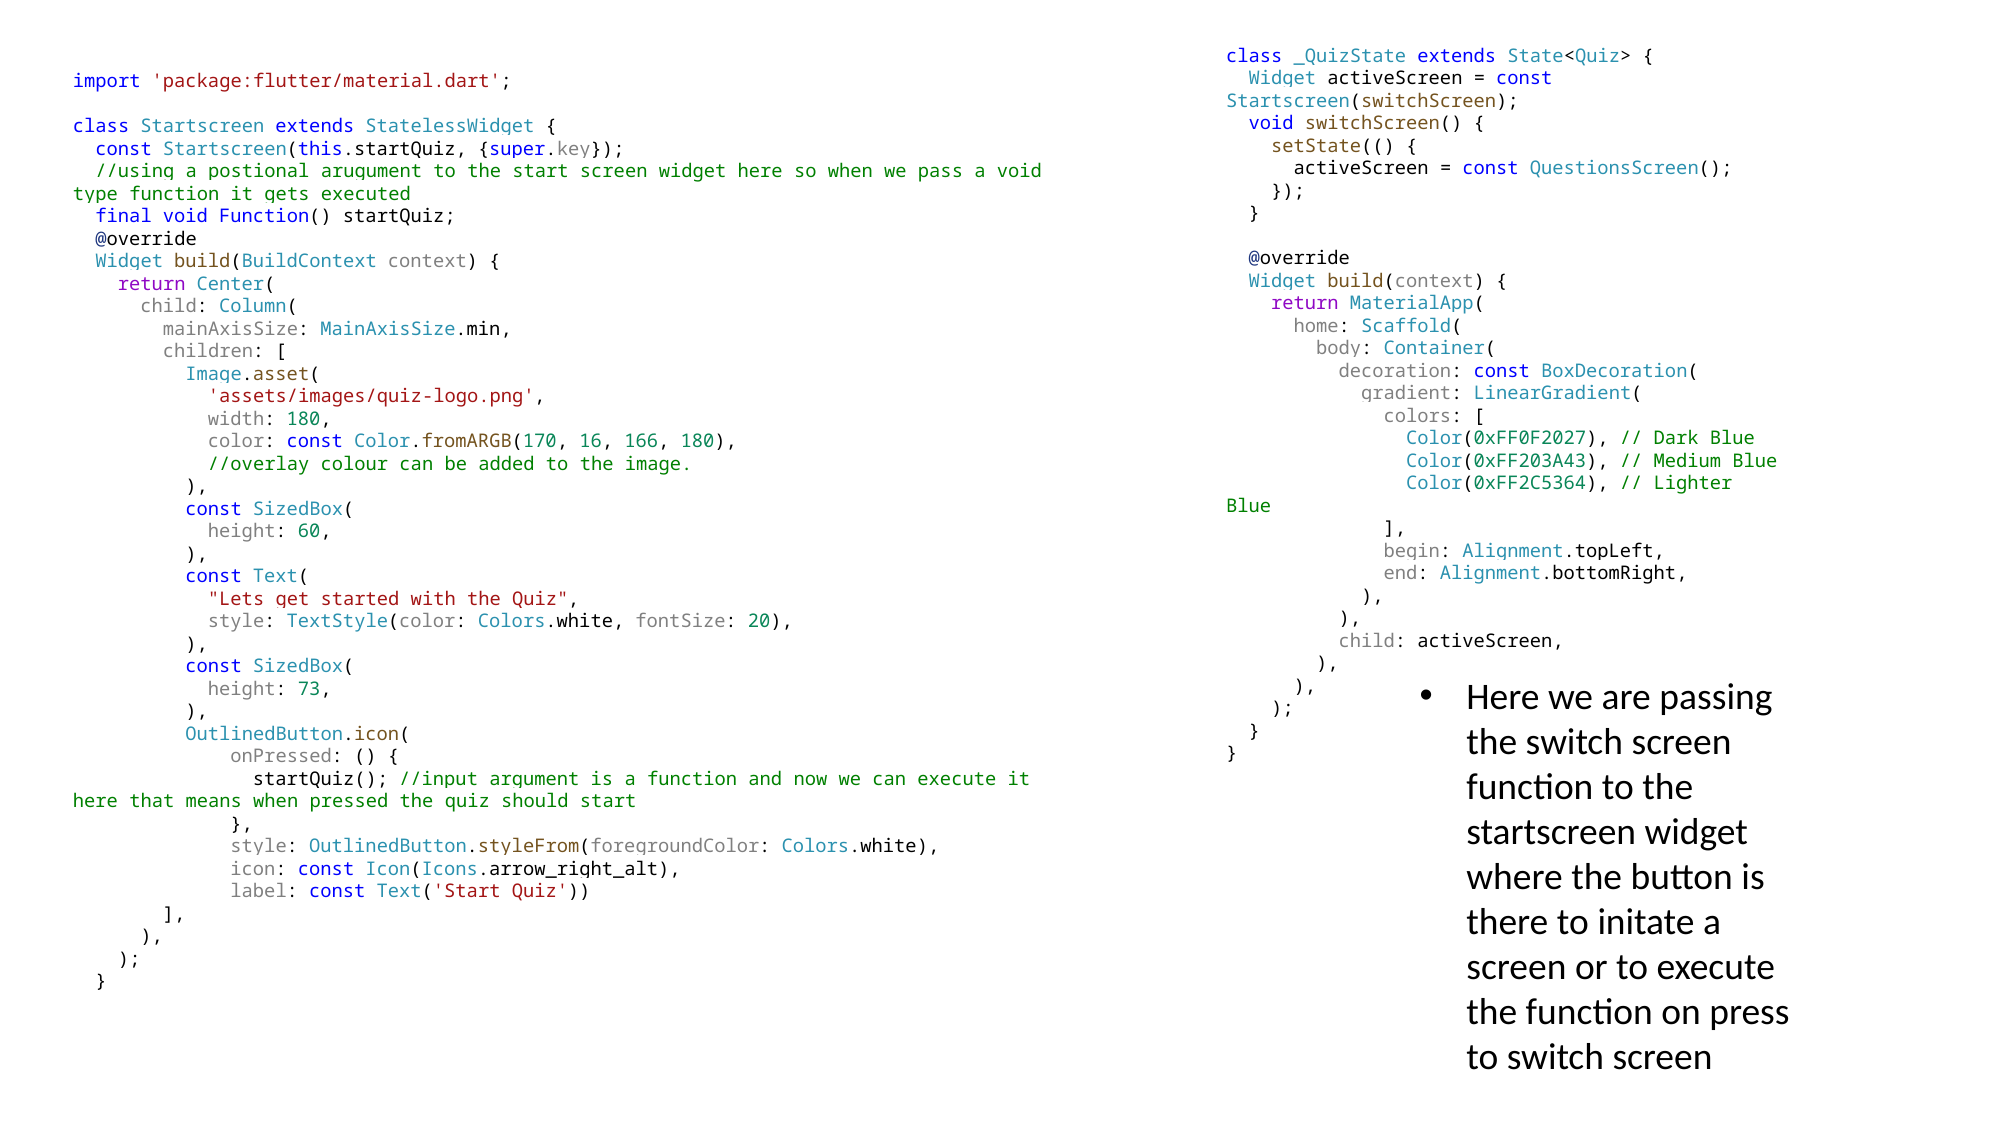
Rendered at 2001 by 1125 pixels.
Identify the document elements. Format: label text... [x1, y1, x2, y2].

text_box Here we are passing the switch screen function to the startscreen widget where the button is there to initate a screen or to execute the function on press to switch screen [1404, 664, 1839, 1085]
text_box class _QuizState extends State<Quiz> { Widget activeScreen = const Startscreen(switchScreen); void switchScreen() { setState(() { activeScreen = const QuestionsScreen(); }); } @override Widget build(context) { return MaterialApp( home: Scaffold( body: Container( decoration: const BoxDecoration( gradient: LinearGradient( colors: [ Color(0xFF0F2027), // Dark Blue Color(0xFF203A43), // Medium Blue Color(0xFF2C5364), // Lighter Blue ], begin: Alignment.topLeft, end: Alignment.bottomRight, ), ), child: activeScreen, ), ), ); } } [1211, 36, 1797, 861]
text_box import 'package:flutter/material.dart'; class Startscreen extends StatelessWidget { const Startscreen(this.startQuiz, {super.key}); //using a postional arugument to the start screen widget here so when we pass a void type function it gets executed final void Function() startQuiz; @override Widget build(BuildContext context) { return Center( child: Column( mainAxisSize: MainAxisSize.min, children: [ Image.asset( 'assets/images/quiz-logo.png', width: 180, color: const Color.fromARGB(170, 16, 166, 180), //overlay colour can be added to the image. ), const SizedBox( height: 60, ), const Text( "Lets get started with the Quiz", style: TextStyle(color: Colors.white, fontSize: 20), ), const SizedBox( height: 73, ), OutlinedButton.icon( onPressed: () { startQuiz(); //input argument is a function and now we can execute it here that means when pressed the quiz should start }, style: OutlinedButton.styleFrom(foregroundColor: Colors.white), icon: const Icon(Icons.arrow_right_alt), label: const Text('Start Quiz')) ], ), ); } [58, 61, 1058, 999]
